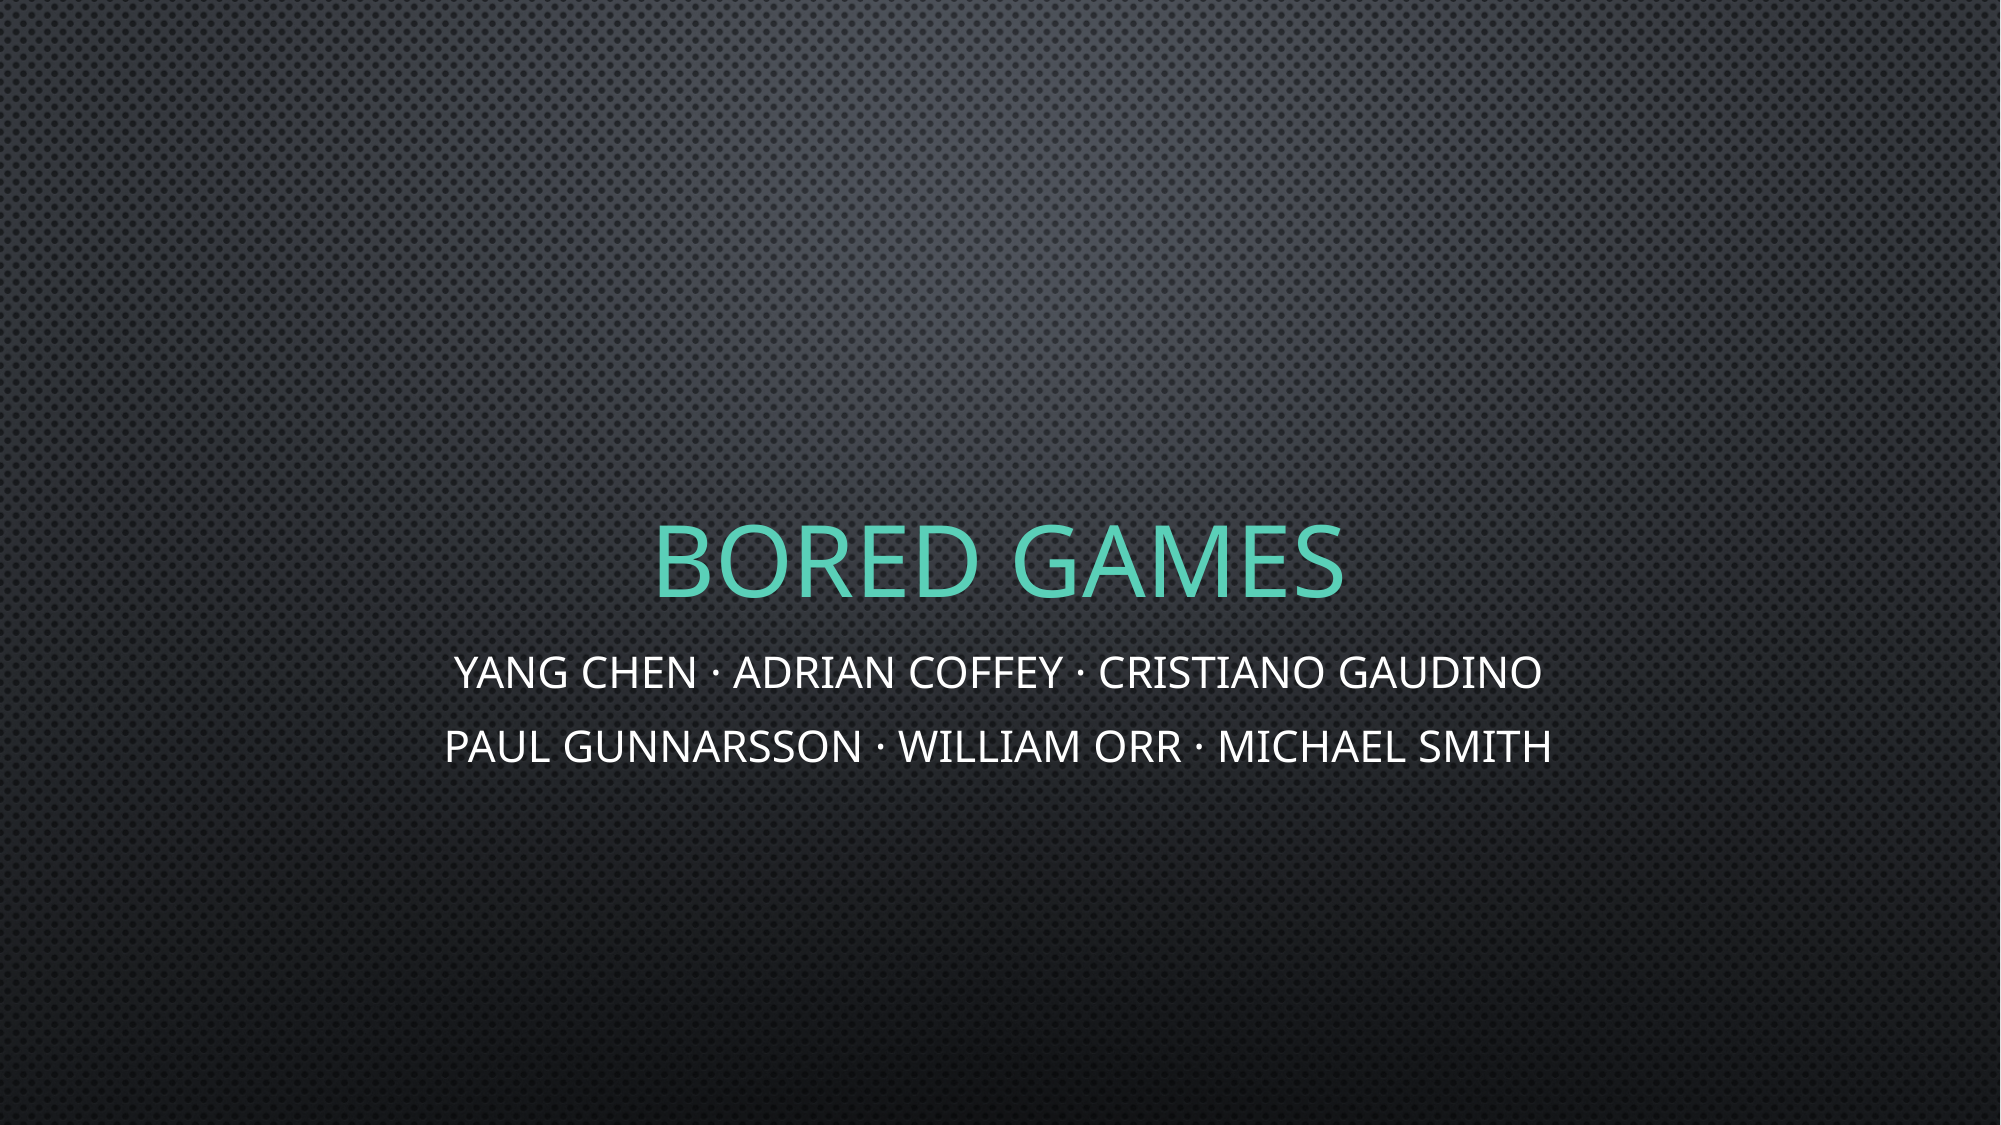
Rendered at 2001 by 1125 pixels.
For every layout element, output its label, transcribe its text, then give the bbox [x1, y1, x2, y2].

subtitle Yang Chen · Adrian Coffey · Cristiano Gaudino Paul Gunnarsson · William Orr · Michael Smith [287, 637, 1711, 950]
title Bored games [287, 99, 1711, 625]
